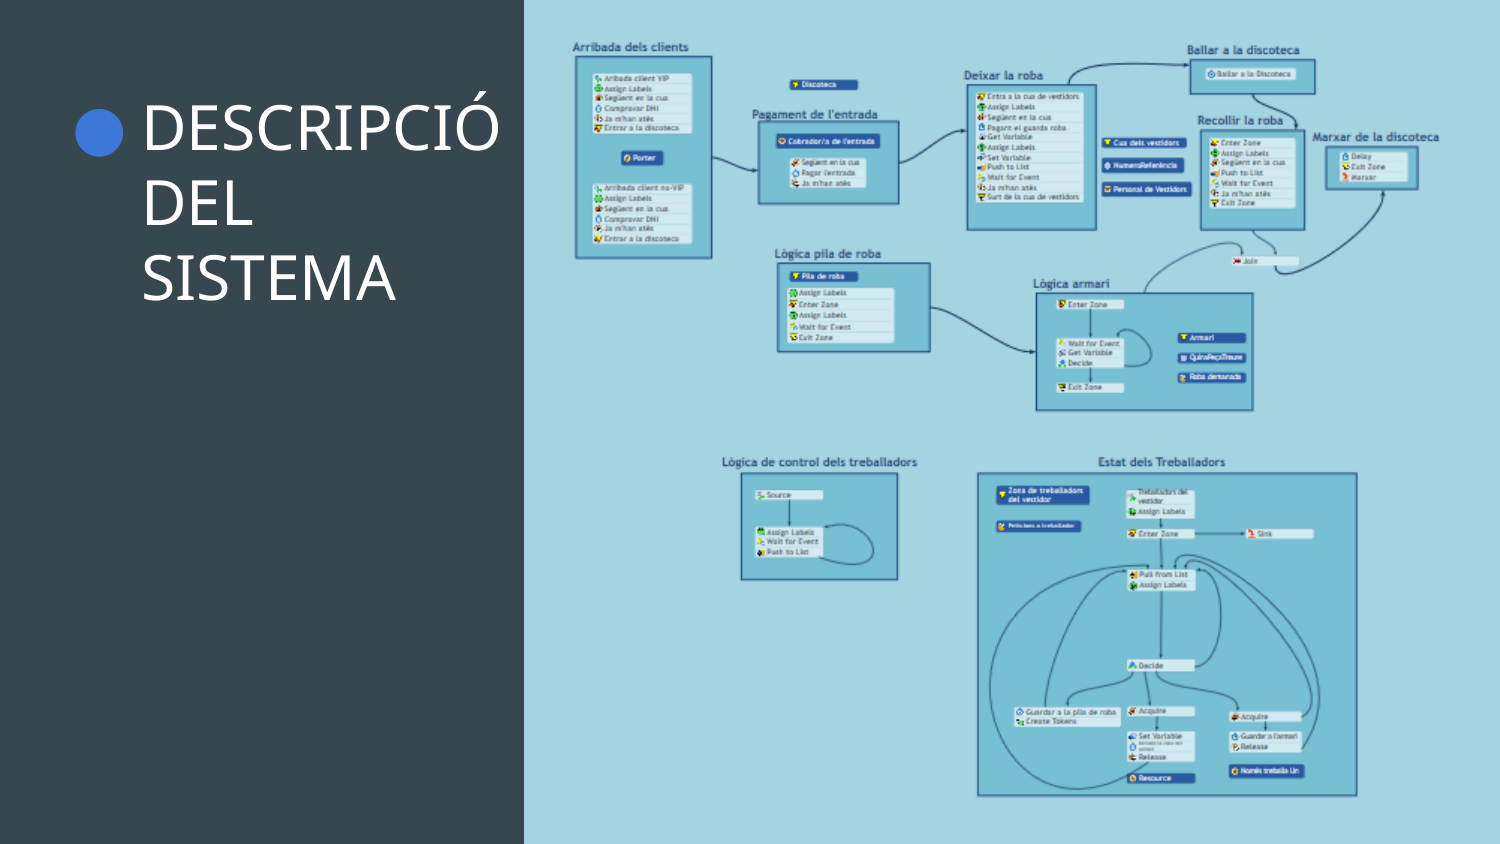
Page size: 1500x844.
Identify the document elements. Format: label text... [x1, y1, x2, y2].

title DESCRIPCIÓ DEL SISTEMA [51, 72, 519, 167]
picture [524, 0, 1500, 844]
